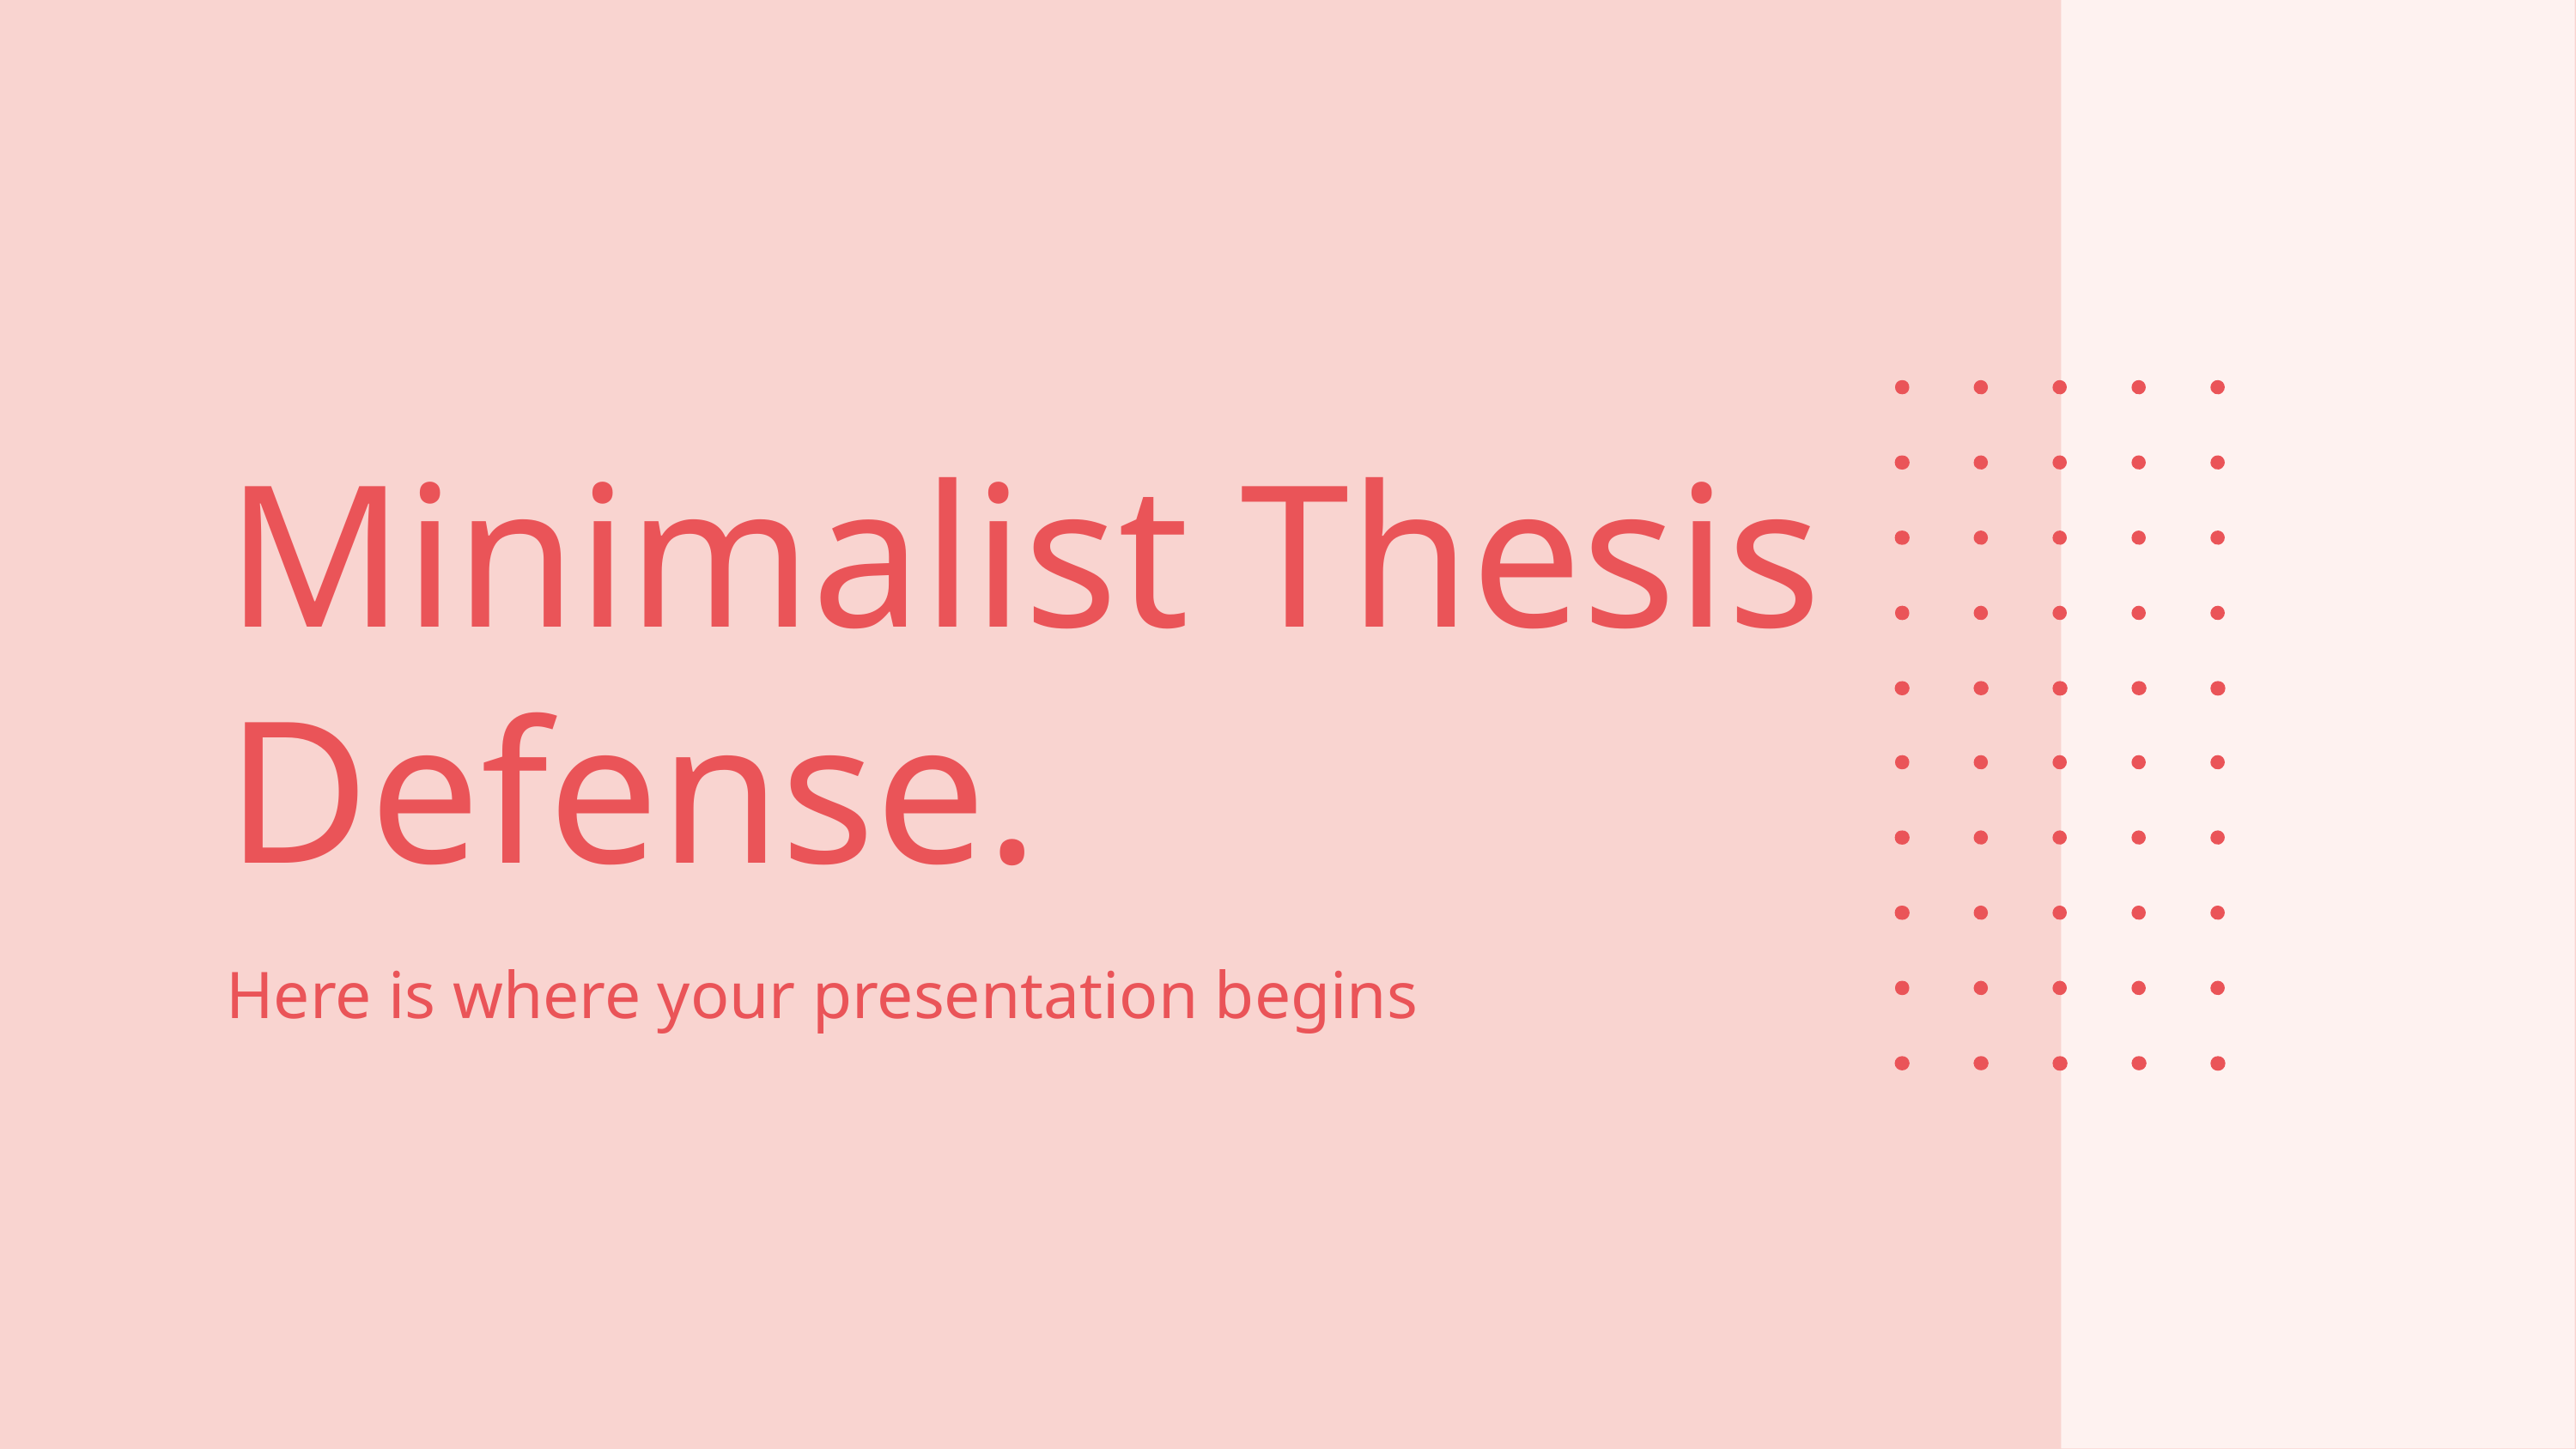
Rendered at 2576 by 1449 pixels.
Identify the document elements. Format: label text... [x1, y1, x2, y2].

title Minimalist Thesis Defense. [200, 390, 1947, 928]
subtitle Here is where your presentation begins [200, 928, 1947, 1055]
